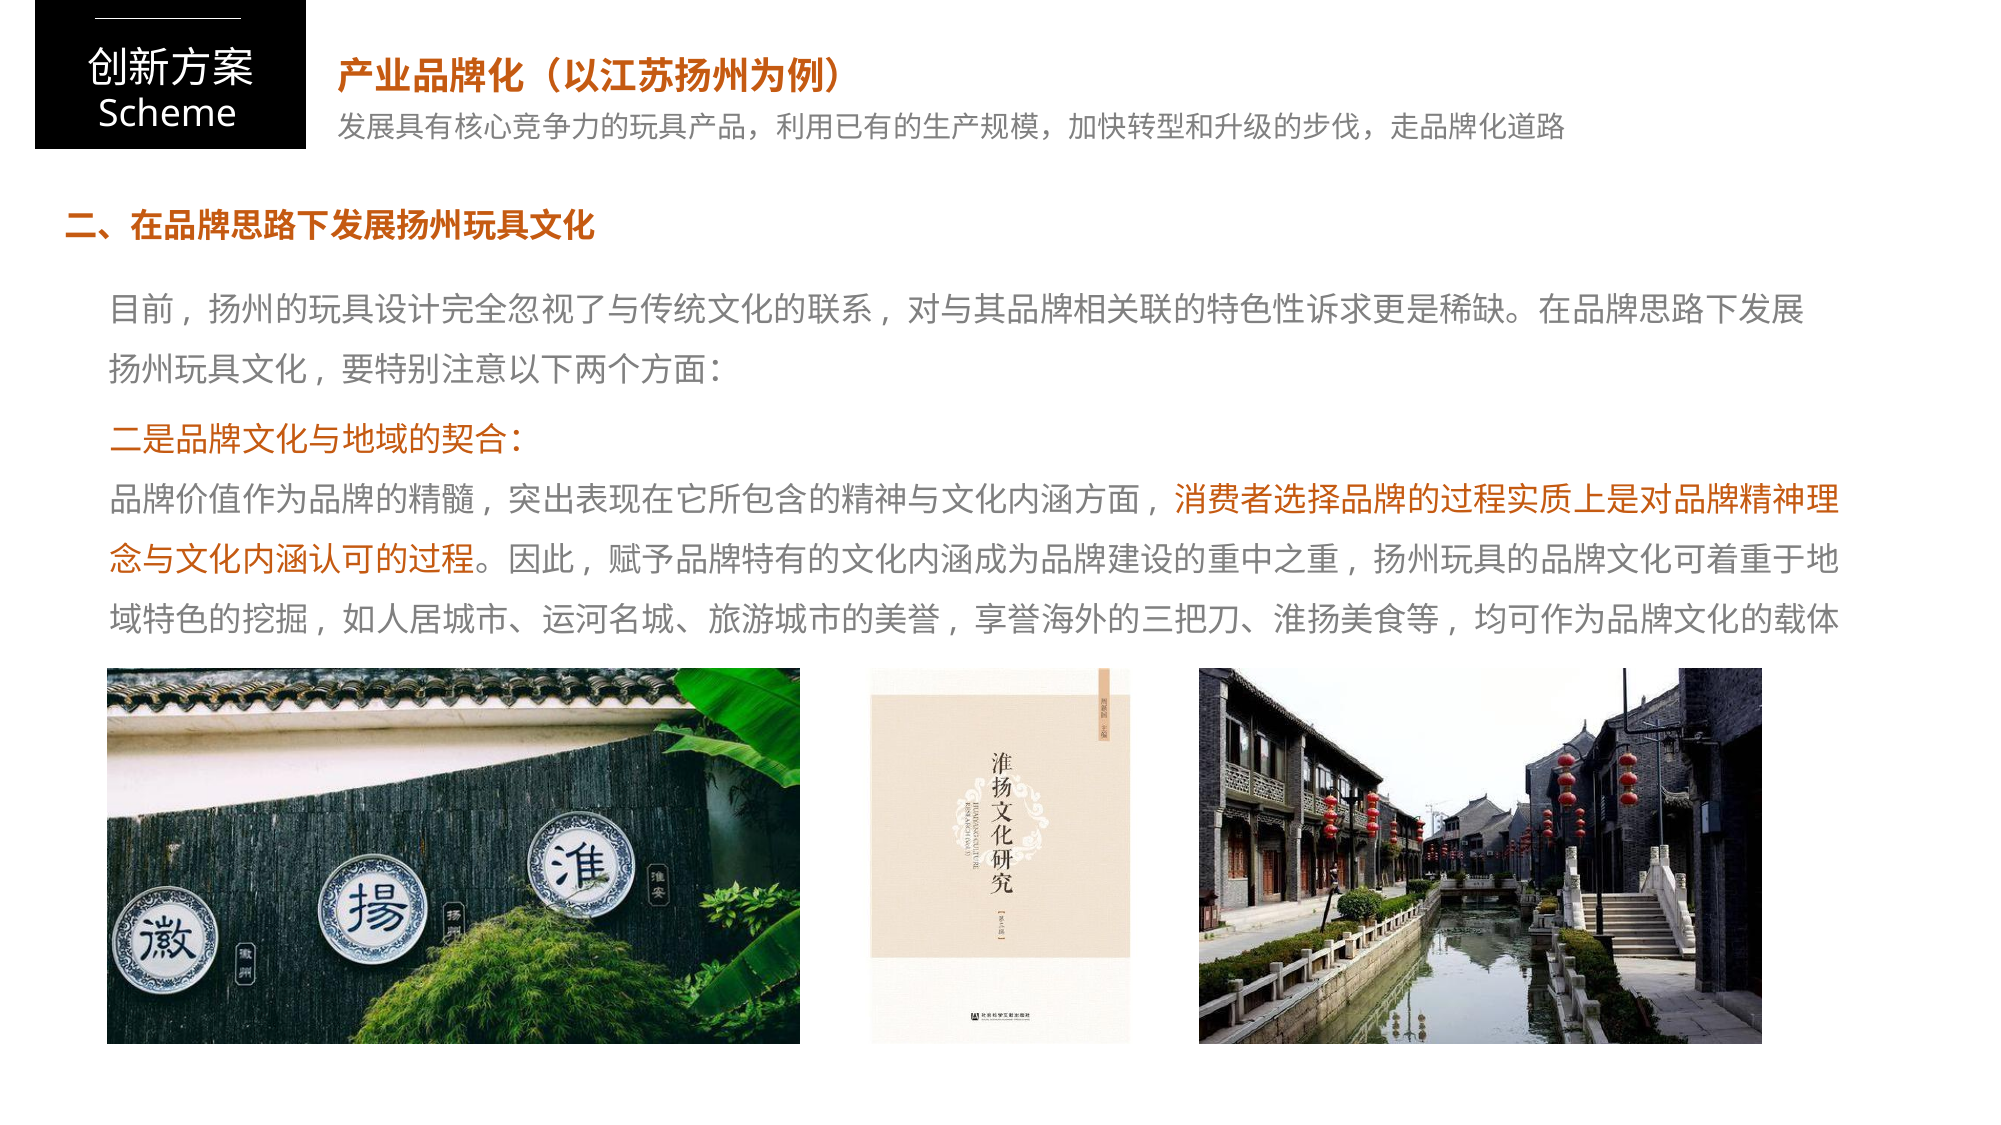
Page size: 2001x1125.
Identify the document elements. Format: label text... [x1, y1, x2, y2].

picture [1199, 668, 1762, 1044]
text_box 二、在品牌思路下发展扬州玩具文化 [49, 196, 671, 252]
text_box 二是品牌文化与地域的契合： 品牌价值作为品牌的精髓, 突出表现在它所包含的精神与文化内涵方面, 消费者选择品牌的过程实质上是对品牌精神理念与文化内涵认可的过程。因此, 赋予品牌特有的文化内涵成为品牌建设的重中之重, 扬州玩具的品牌文化可着重于地域特色的挖掘, 如人居城市、运河名城、旅游城市的美誉, 享誉海外的三把刀、淮扬美食等, 均可作为品牌文化的载体 [94, 390, 1858, 646]
picture [812, 668, 1188, 1044]
picture [107, 668, 800, 1044]
text_box Scheme [83, 81, 253, 142]
text_box 创新方案 [72, 33, 269, 99]
text_box 目前, 扬州的玩具设计完全忽视了与传统文化的联系, 对与其品牌相关联的特色性诉求更是稀缺。在品牌思路下发展扬州玩具文化, 要特别注意以下两个方面： [93, 260, 1828, 396]
text_box 产业品牌化（以江苏扬州为例） [322, 44, 944, 94]
text_box 发展具有核心竞争力的玩具产品，利用已有的生产规模，加快转型和升级的步伐，走品牌化道路 [322, 94, 1657, 151]
text_box [35, 0, 306, 149]
